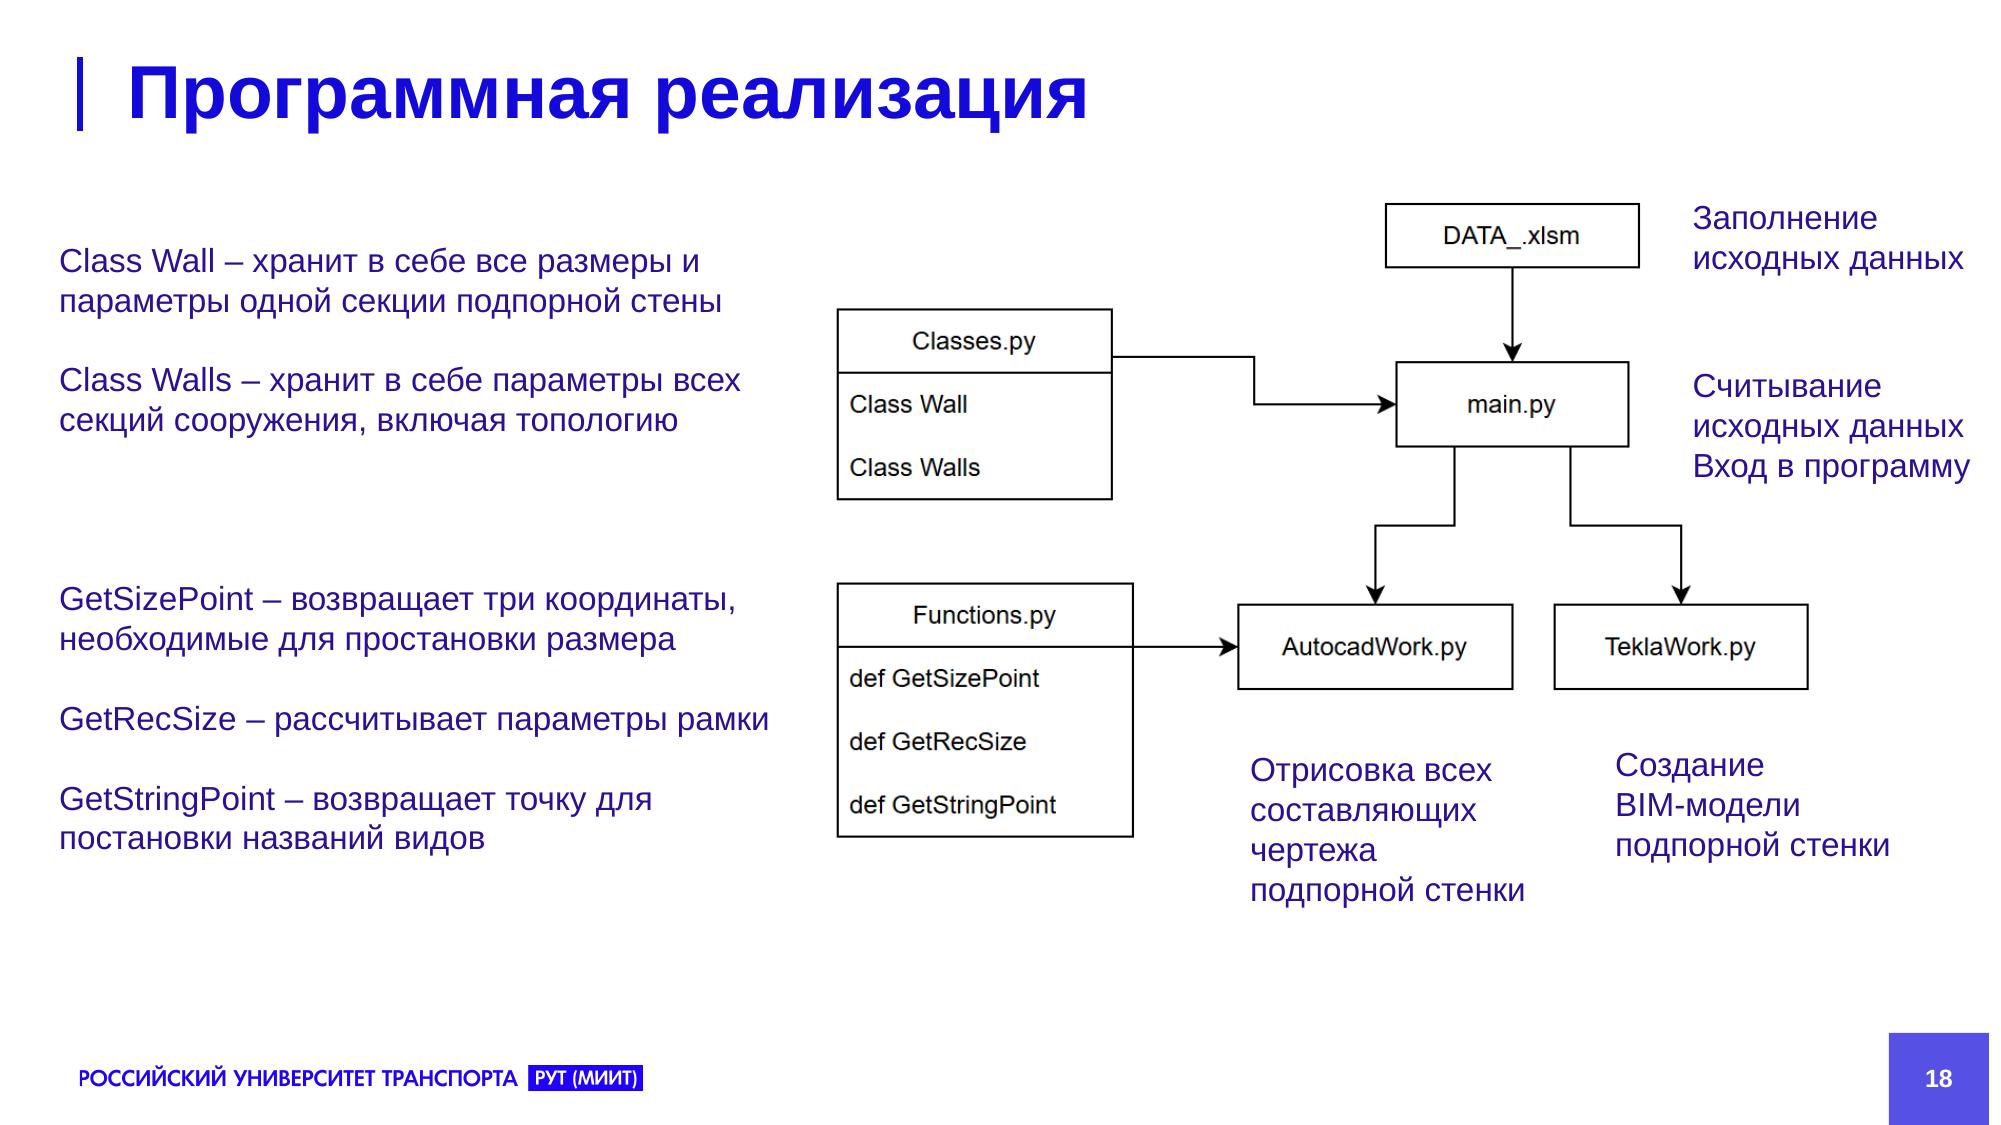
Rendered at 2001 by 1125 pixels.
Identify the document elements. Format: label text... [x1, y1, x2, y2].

title Программная реализация [112, 52, 1783, 136]
text_box GetSizePoint – возвращает три координаты, необходимые для простановки размера GetRecSize – рассчитывает параметры рамки GetStringPoint – возвращает точку для постановки названий видов [44, 569, 825, 944]
slide_number 18 [1888, 1047, 1989, 1108]
text_box Считывание исходных данных Вход в программу [1833, 356, 1987, 492]
text_box Заполнение исходных данных [1833, 188, 1987, 284]
picture [803, 145, 1833, 882]
text_box Отрисовка всех составляющих чертежа подпорной стенки [1235, 882, 1545, 916]
text_box Создание BIM-модели подпорной стенки [1600, 735, 1910, 910]
text_box Class Wall – хранит в себе все размеры и параметры одной секции подпорной стены Class Walls – хранит в себе параметры всех секций сооружения, включая топологию [44, 231, 803, 526]
